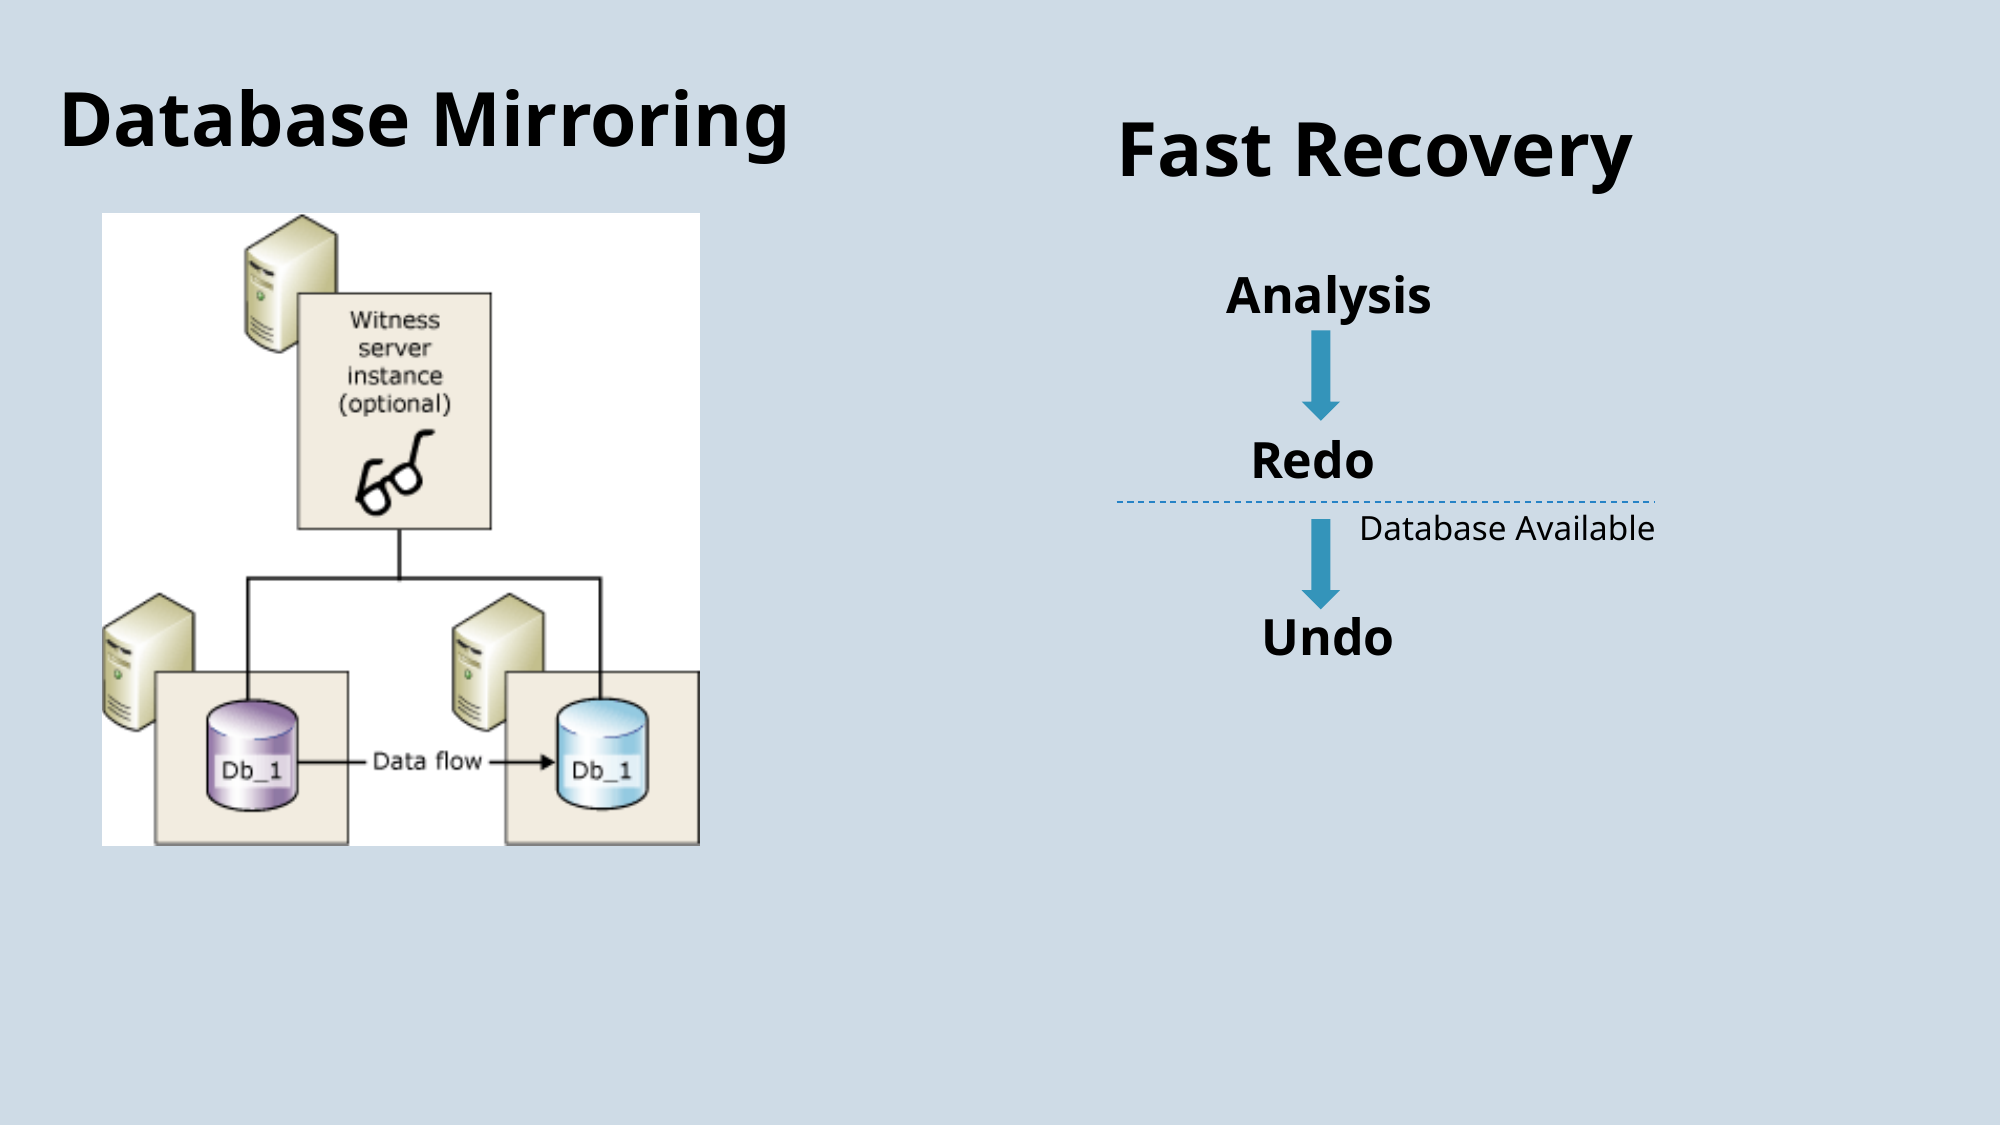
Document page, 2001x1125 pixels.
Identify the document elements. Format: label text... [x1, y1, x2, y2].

text_box [1300, 329, 1341, 422]
text_box Database Available [1359, 506, 1765, 547]
text_box Database Mirroring [58, 71, 1000, 162]
text_box Fast Recovery [1116, 101, 2000, 192]
text_box Undo [1261, 605, 2000, 666]
picture [102, 213, 701, 846]
text_box Analysis [1226, 263, 2000, 324]
text_box [1300, 518, 1341, 610]
text_box Redo [1249, 428, 2000, 489]
